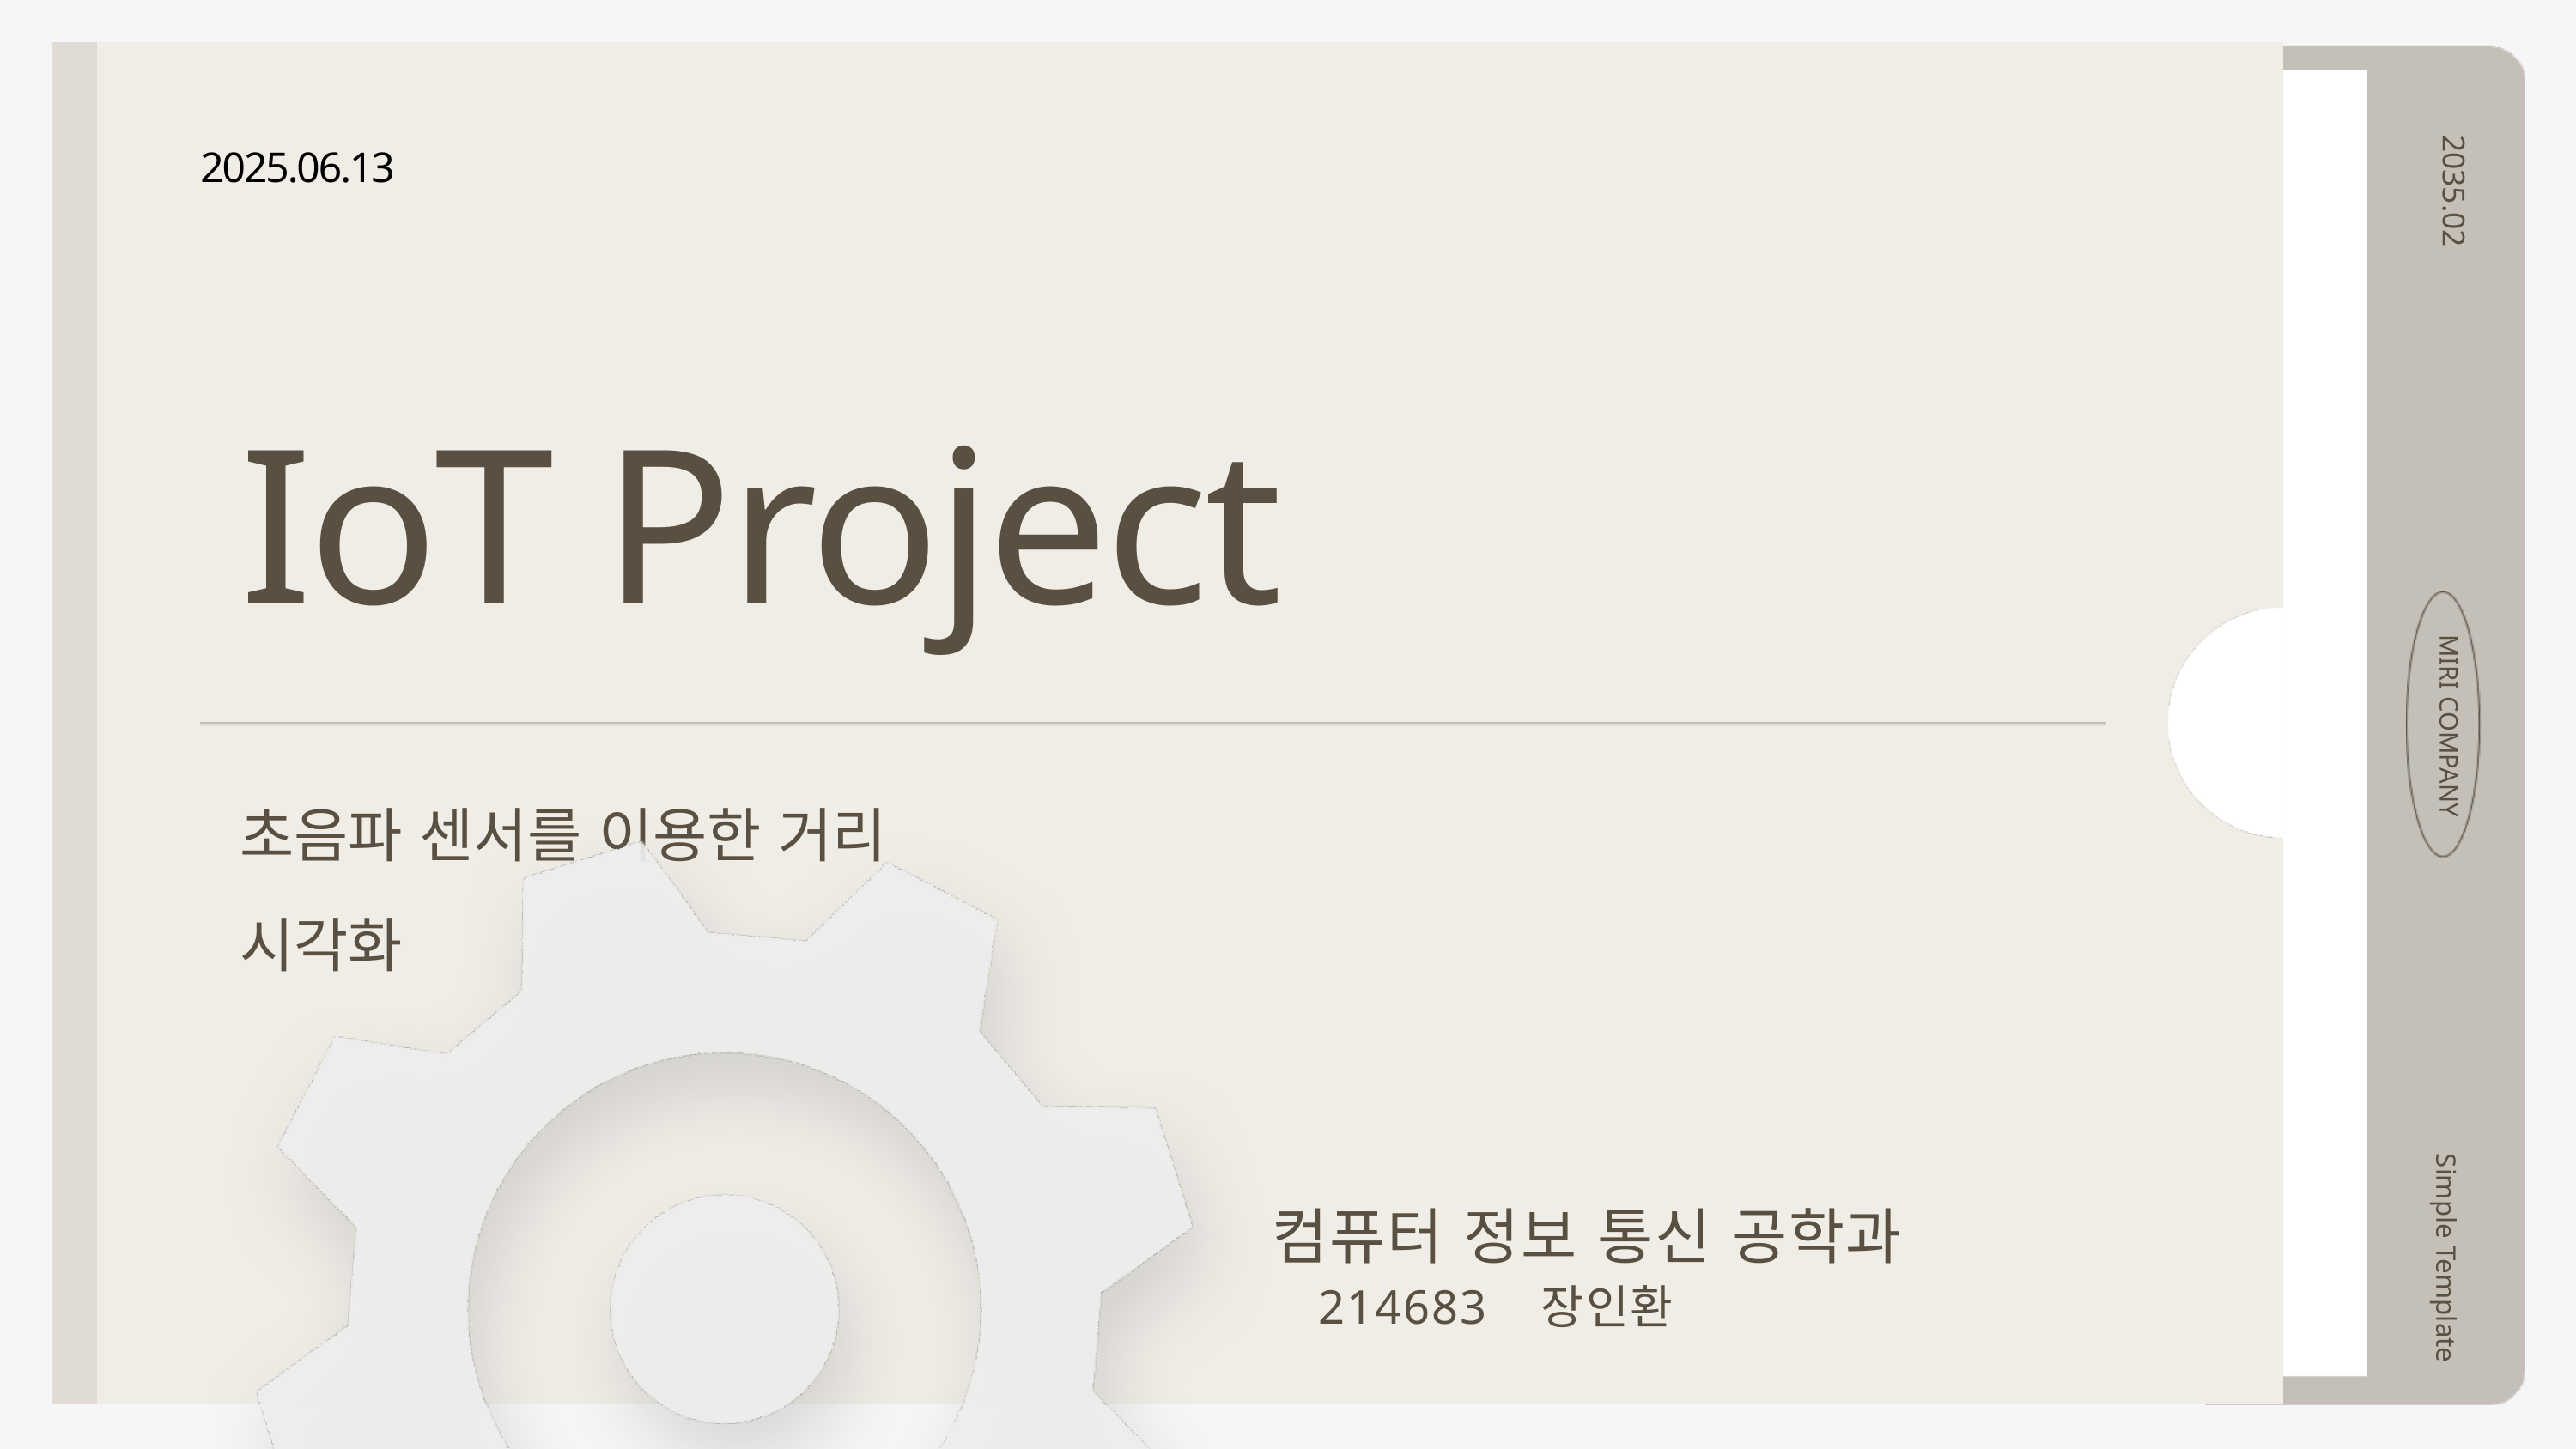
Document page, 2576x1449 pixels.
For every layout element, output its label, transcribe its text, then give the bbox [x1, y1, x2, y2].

picture [22, 42, 2576, 1449]
text_box 2035.02 [2427, 135, 2470, 330]
text_box Simple Template [2421, 1103, 2460, 1363]
